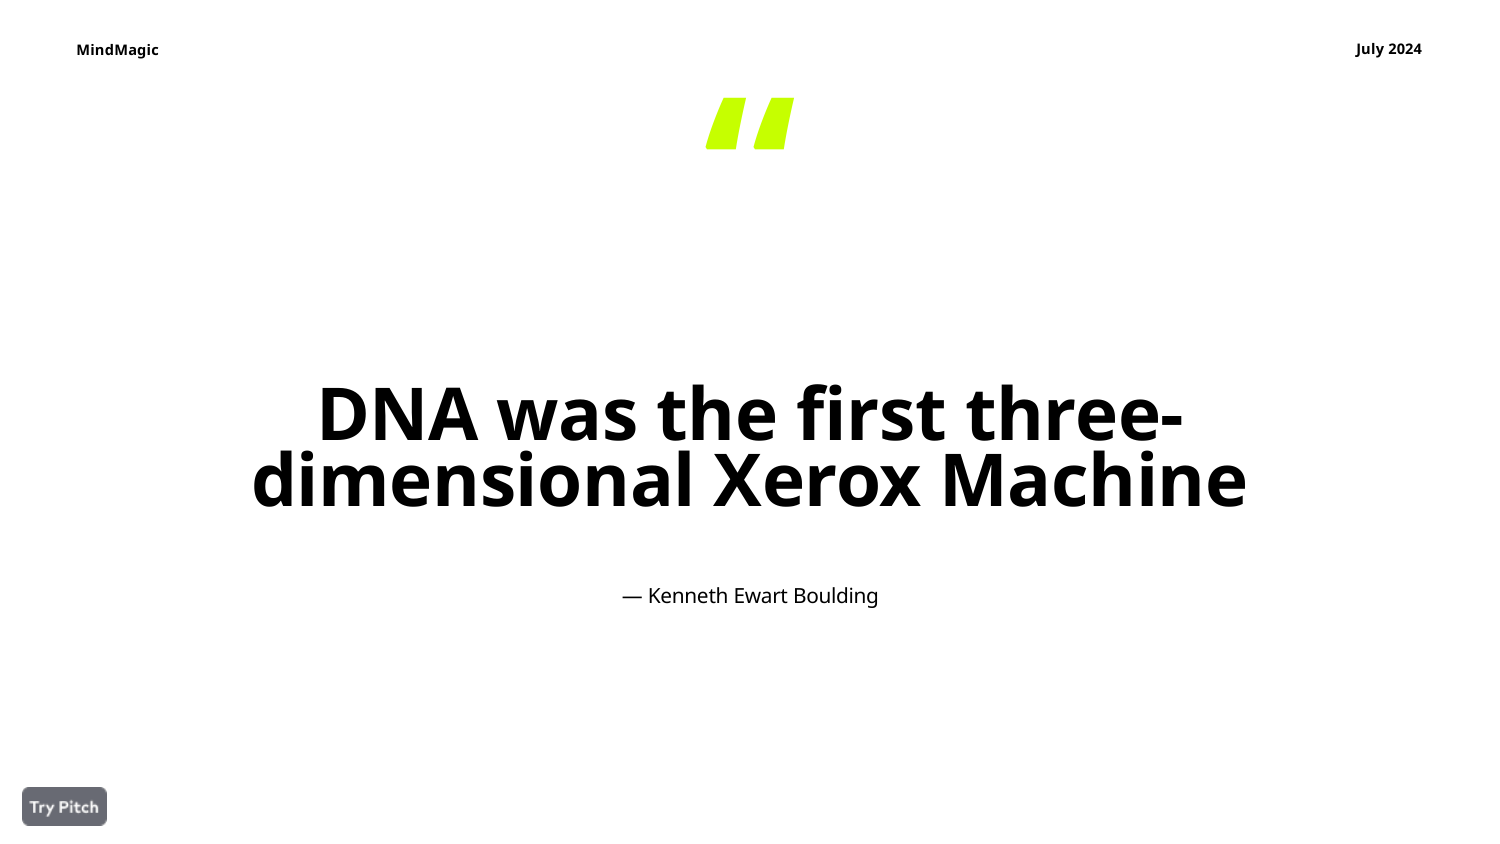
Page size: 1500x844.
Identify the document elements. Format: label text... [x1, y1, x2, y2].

text_box July 2024 [914, 35, 1423, 58]
text_box — Kenneth Ewart Boulding [496, 574, 1005, 608]
text_box DNA was the first three-dimensional Xerox Machine [179, 389, 1321, 521]
picture [22, 787, 107, 826]
text_box “ [496, 121, 1005, 291]
text_box MindMagic [76, 35, 585, 59]
